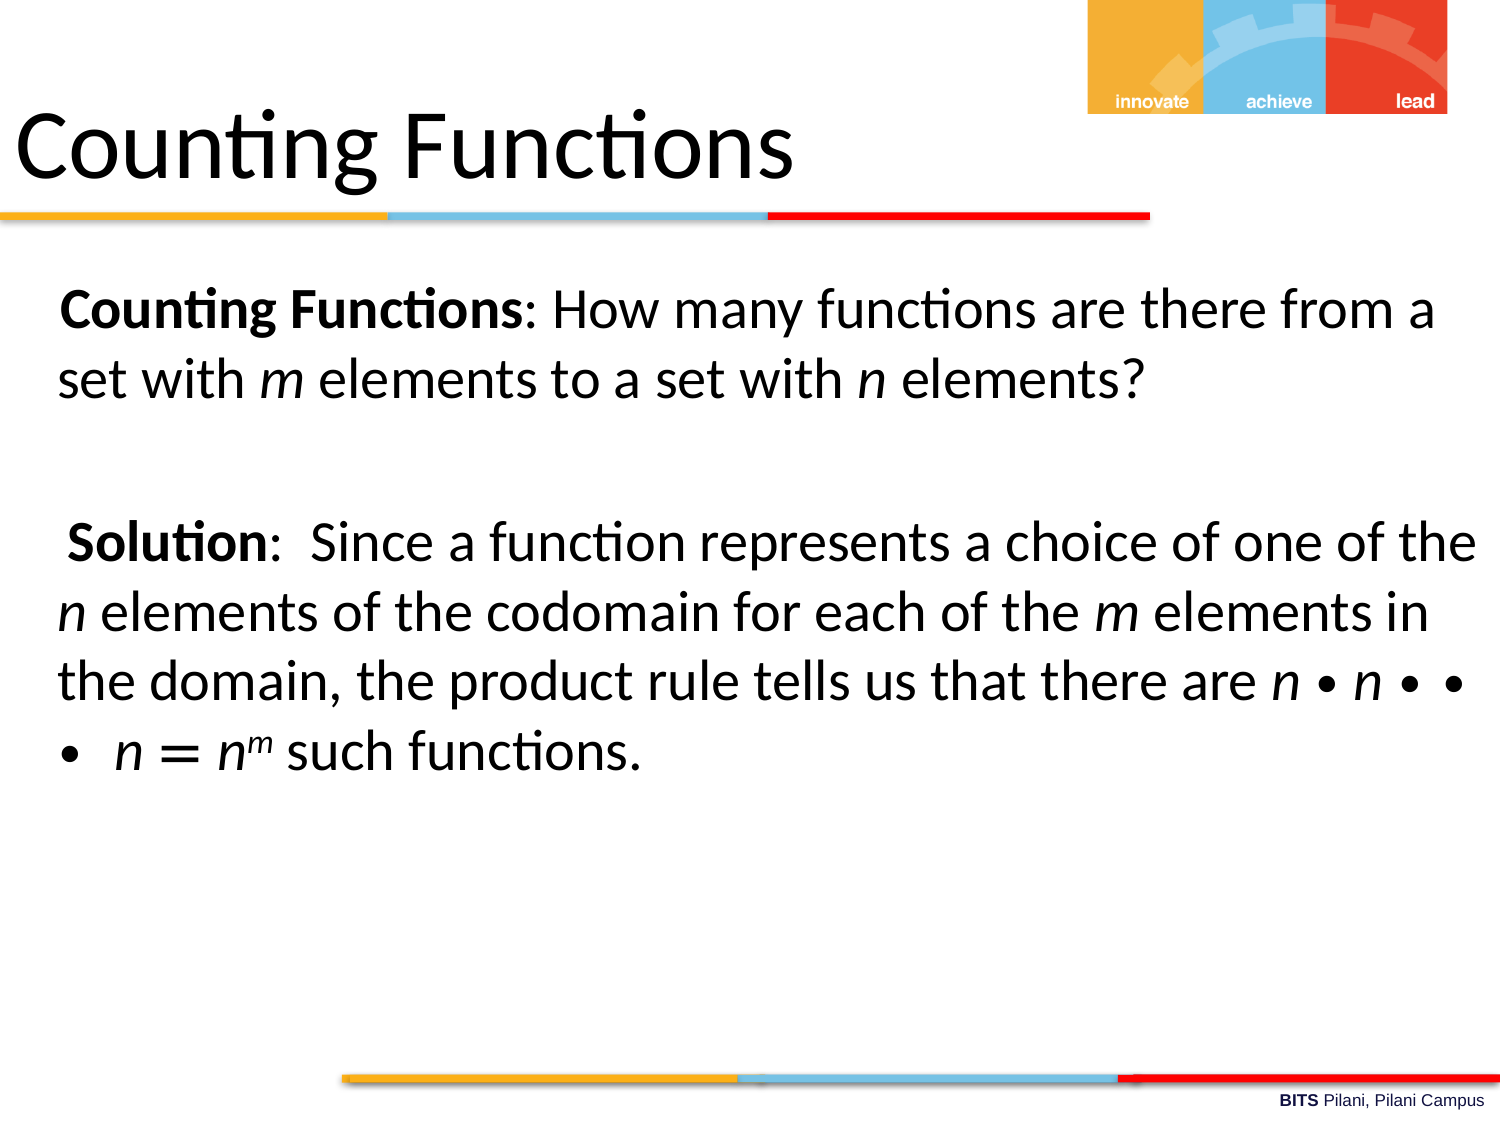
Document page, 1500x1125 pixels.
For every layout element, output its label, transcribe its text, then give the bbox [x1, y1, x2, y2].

picture [1087, 0, 1448, 114]
title Counting Functions [0, 45, 1350, 233]
list Counting Functions: How many functions are there from a set with m elements to a set with n elements? Solution: Since a function represents a choice of one of the n elements of the codomain for each of the m elements in the domain, the product rule tells us that there are n ∙ n ∙ ∙ ∙ n = nm such functions. [0, 262, 1500, 1125]
